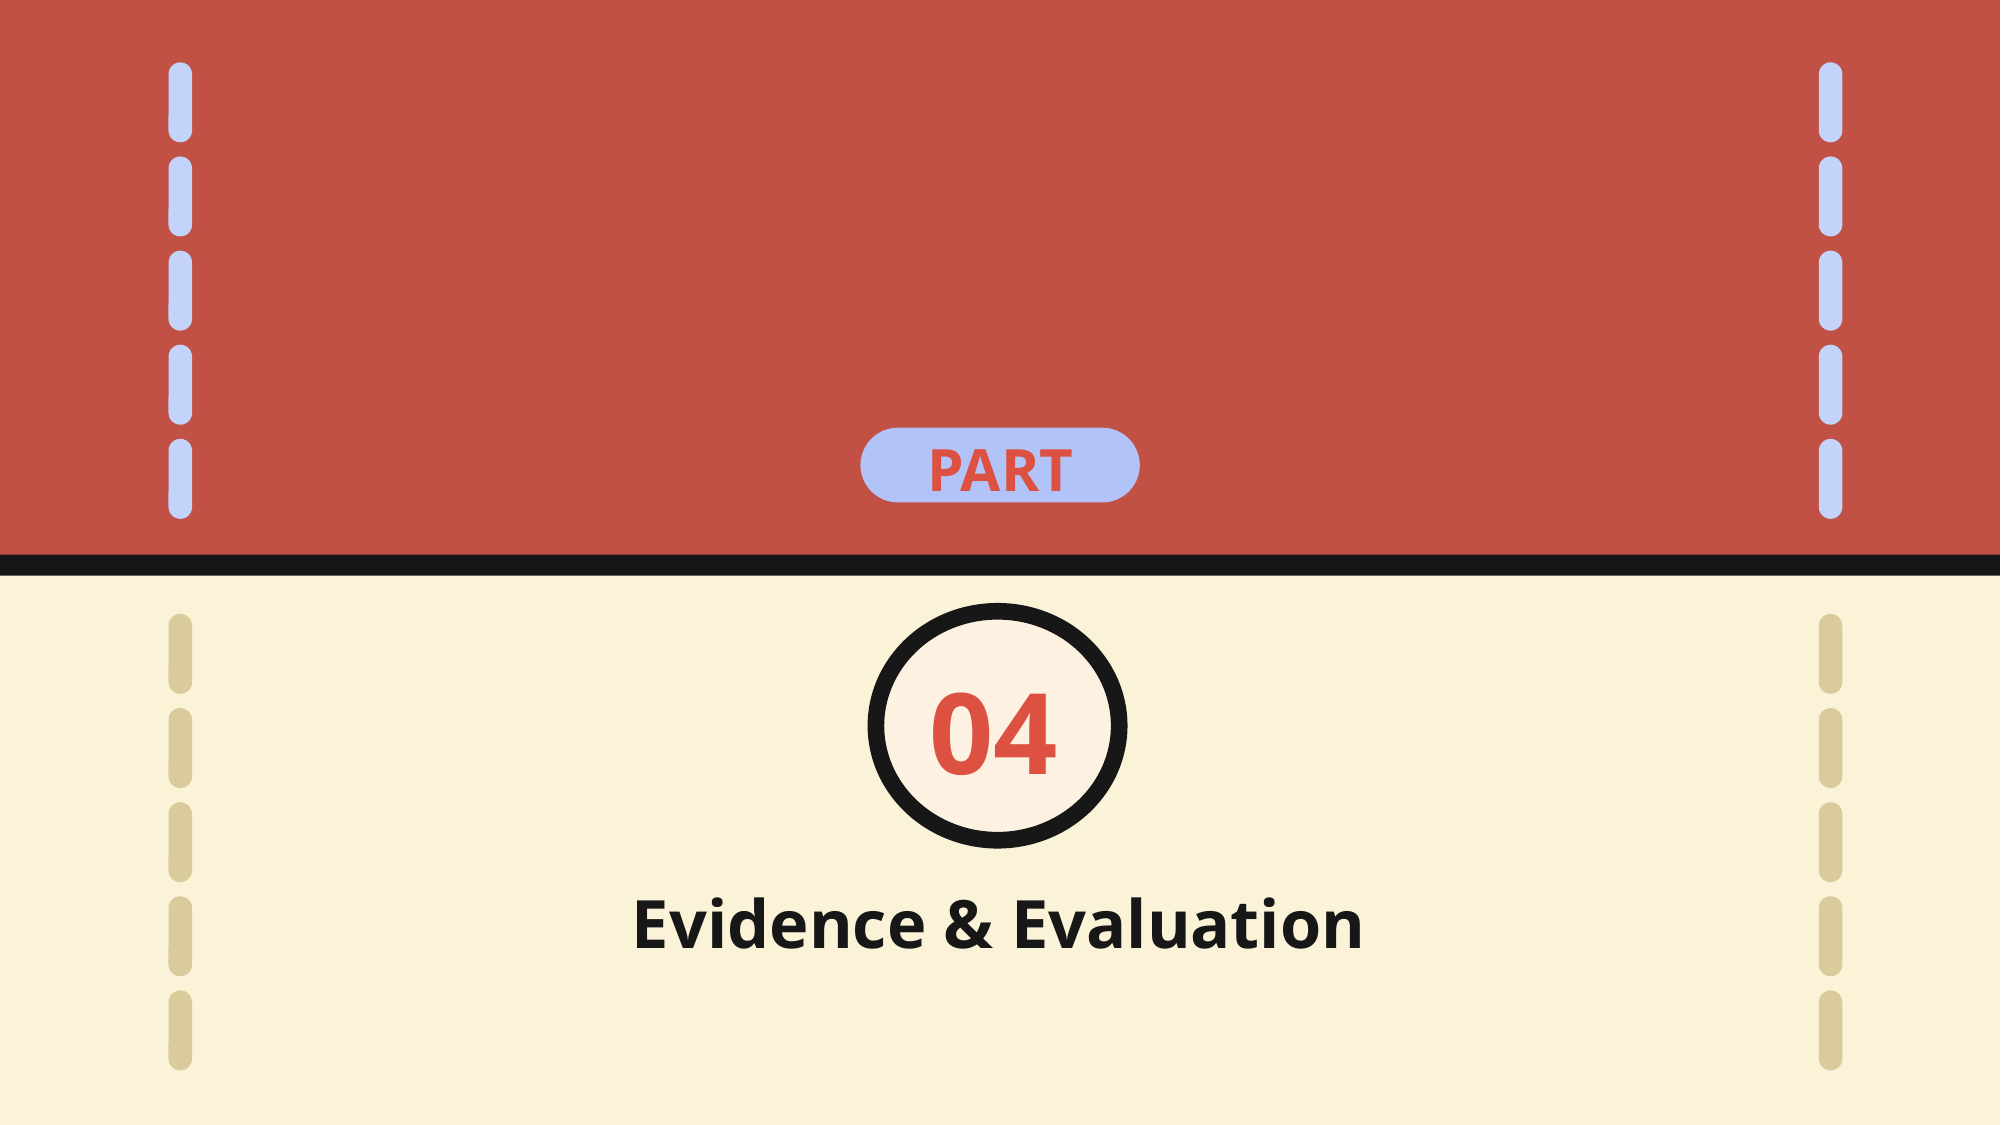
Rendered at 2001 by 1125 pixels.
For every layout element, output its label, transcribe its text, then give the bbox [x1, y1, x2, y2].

text_box [168, 613, 193, 694]
text_box [1818, 438, 1843, 519]
text_box [1818, 250, 1843, 331]
text_box [168, 708, 193, 788]
text_box [0, 0, 2000, 554]
text_box [0, 554, 2000, 576]
text_box [168, 62, 193, 143]
text_box [0, 576, 2000, 1125]
text_box 04 [875, 611, 1120, 841]
text_box Evidence & Evaluation [168, 874, 1829, 970]
text_box [168, 156, 193, 237]
text_box [1818, 708, 1843, 788]
text_box [168, 344, 193, 425]
text_box [1818, 344, 1843, 425]
text_box [1818, 62, 1843, 143]
text_box [1818, 802, 1843, 883]
text_box [168, 438, 193, 519]
text_box [1818, 896, 1843, 977]
text_box [1818, 613, 1843, 694]
text_box [168, 896, 193, 977]
text_box [1818, 990, 1843, 1071]
text_box [168, 990, 193, 1071]
text_box PART [905, 425, 1095, 495]
text_box [1818, 156, 1843, 237]
text_box [860, 427, 1140, 503]
text_box [168, 250, 193, 331]
text_box [168, 802, 193, 883]
